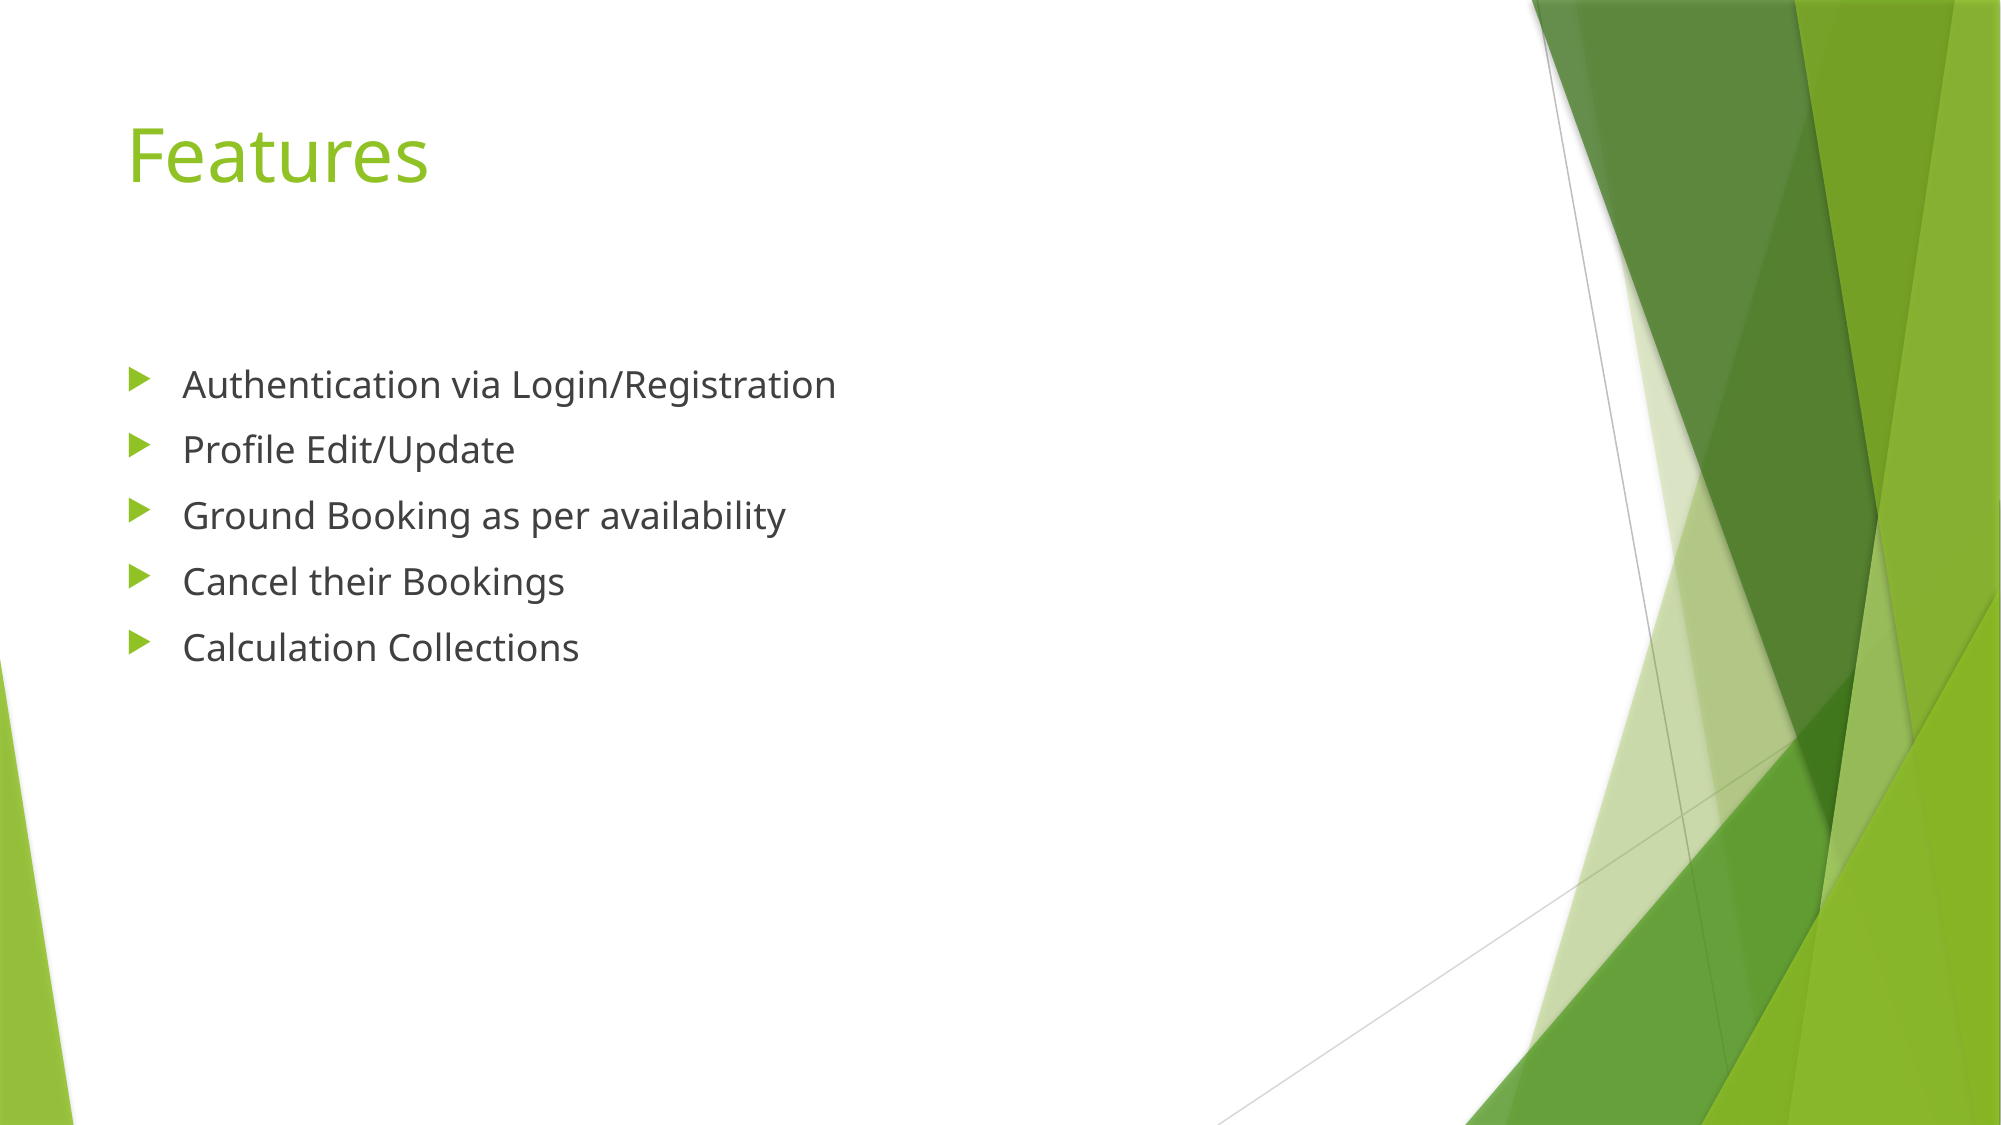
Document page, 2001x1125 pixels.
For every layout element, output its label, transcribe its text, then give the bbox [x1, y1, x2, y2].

title Features [111, 99, 1522, 317]
list Authentication via Login/Registration Profile Edit/Update Ground Booking as per availability Cancel their Bookings Calculation Collections [111, 353, 1522, 1067]
